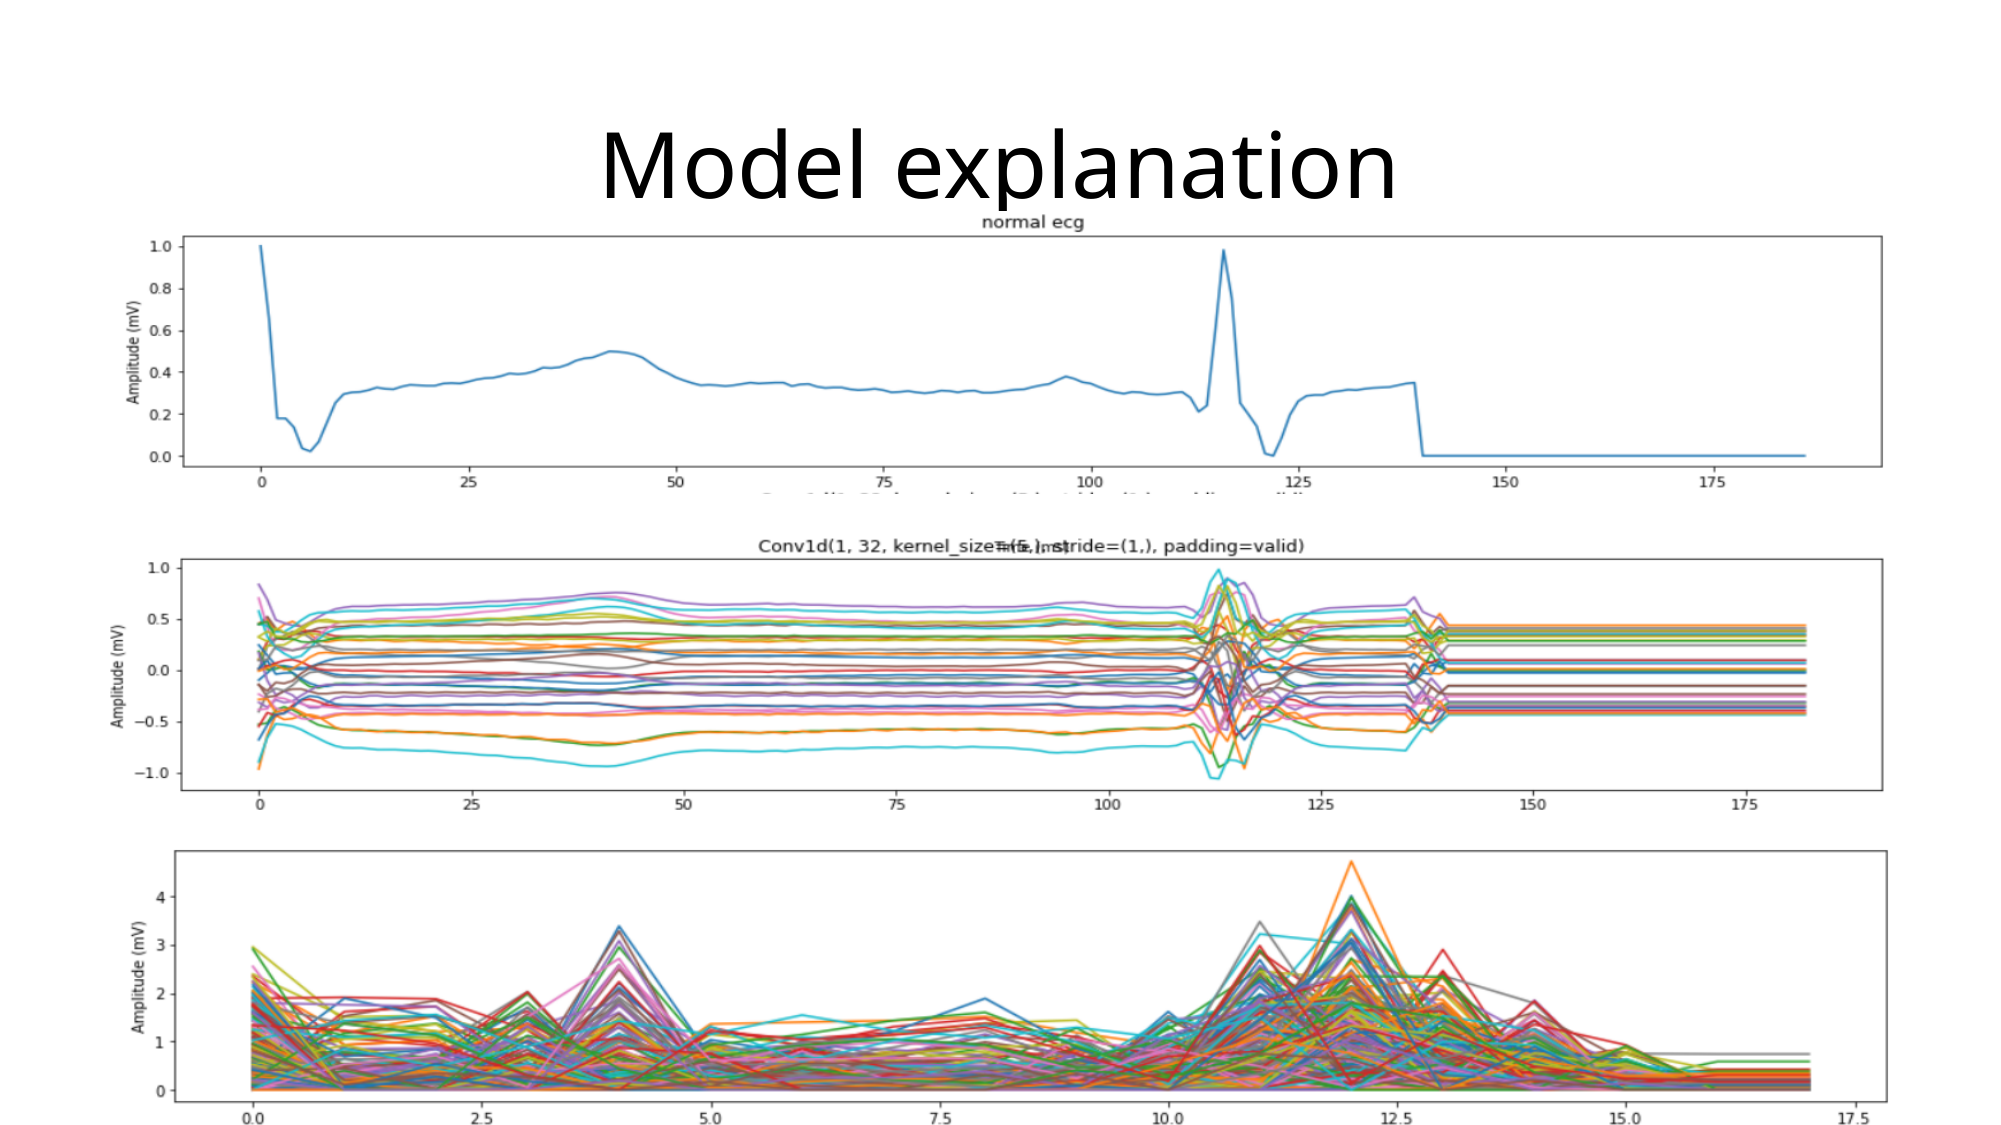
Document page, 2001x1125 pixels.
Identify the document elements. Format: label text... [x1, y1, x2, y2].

title Model explanation [137, 59, 1863, 211]
picture [94, 529, 1909, 812]
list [105, 211, 1897, 494]
picture [105, 848, 1897, 1125]
